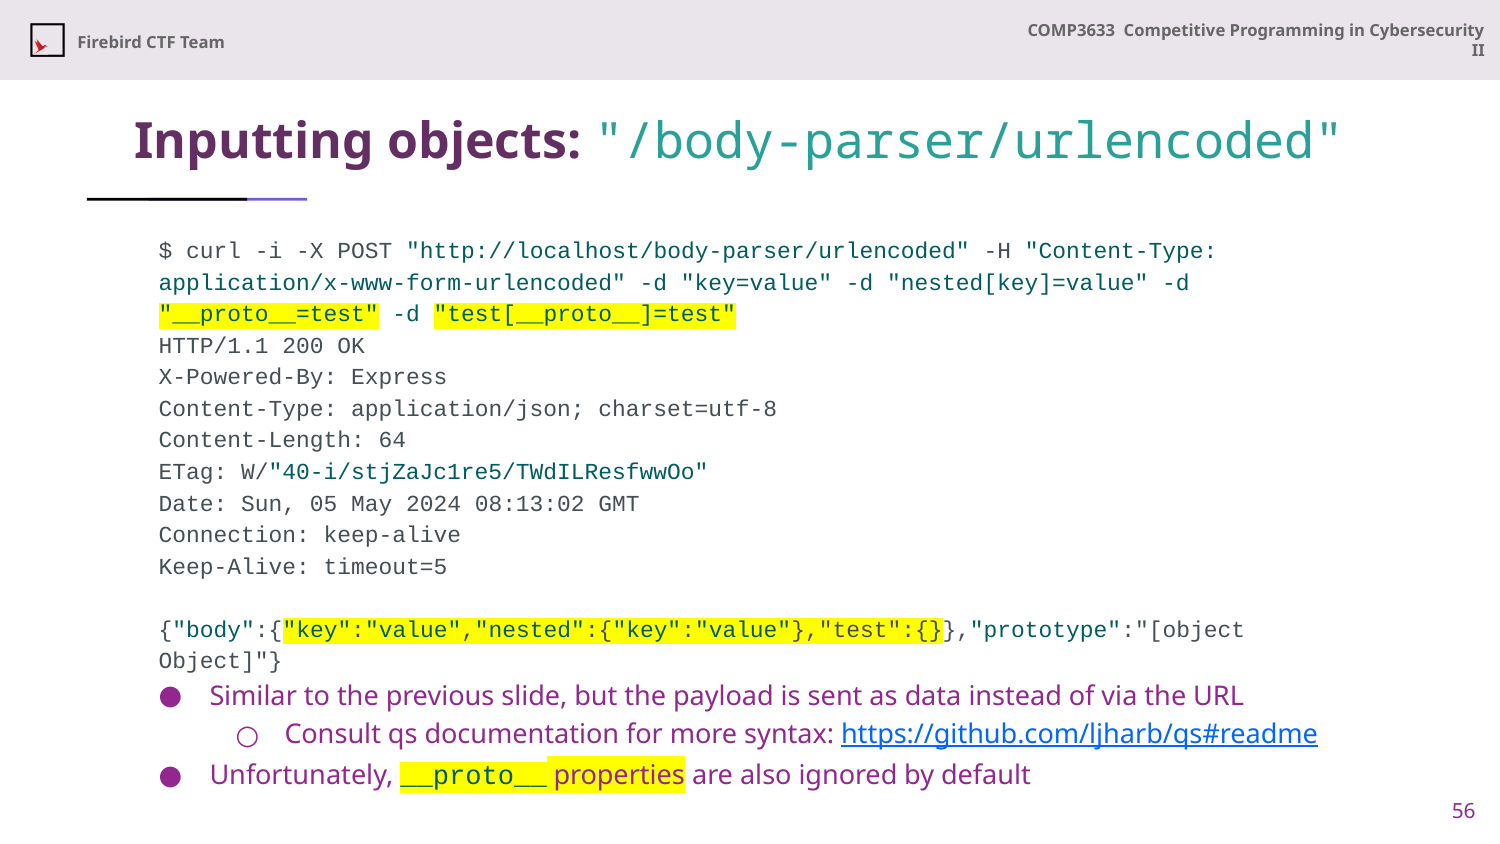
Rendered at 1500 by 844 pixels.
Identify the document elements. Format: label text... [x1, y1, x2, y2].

picture [26, 19, 69, 61]
title Inputting objects: "/body-parser/urlencoded" [119, 93, 1381, 182]
list $ curl -i -X POST "http://localhost/body-parser/urlencoded" -H "Content-Type: application/x-www-form-urlencoded" -d "key=value" -d "nested[key]=value" -d "__proto__=test" -d "test[__proto__]=test" HTTP/1.1 200 OK X-Powered-By: Express Content-Type: application/json; charset=utf-8 Content-Length: 64 ETag: W/"40-i/stjZaJc1re5/TWdILResfwwOo" Date: Sun, 05 May 2024 08:13:02 GMT Connection: keep-alive Keep-Alive: timeout=5 {"body":{"key":"value","nested":{"key":"value"},"test":{}},"prototype":"[object Object]"} Similar to the previous slide, but the payload is sent as data instead of via the URL Consult qs documentation for more syntax: https://github.com/ljharb/qs#readme Unfortunately, __proto__ properties are also ignored by default [119, 216, 1381, 780]
slide_number 56 [1400, 779, 1491, 844]
